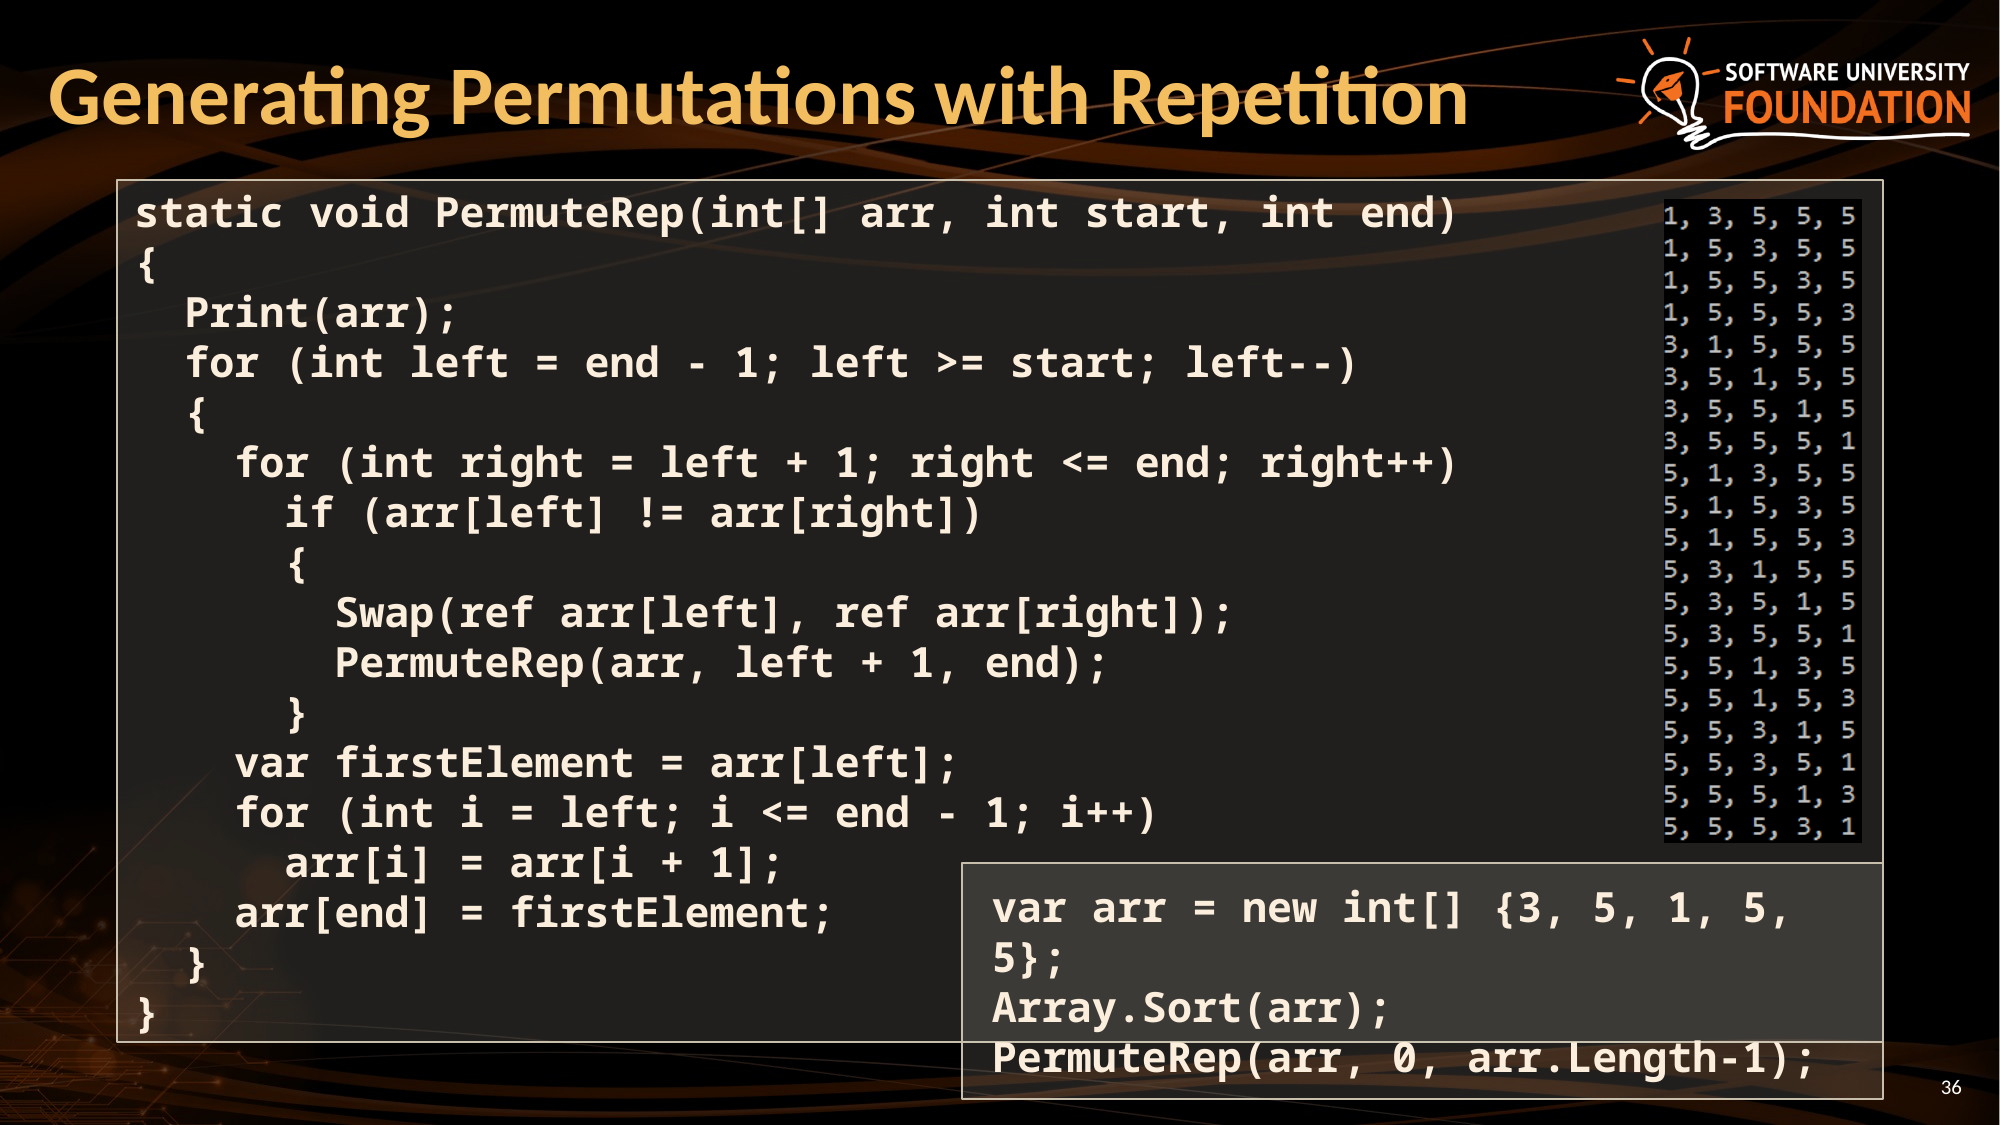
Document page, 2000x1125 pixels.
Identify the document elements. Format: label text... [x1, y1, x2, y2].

text_box [30, 6, 1602, 189]
text_box static void PermuteRep(int[] arr, int start, int end) { Print(arr); for (int left = end - 1; left >= start; left--) { for (int right = left + 1; right <= end; right++) if (arr[left] != arr[right]) { Swap(ref arr[left], ref arr[right]); PermuteRep(arr, left + 1, end); } var firstElement = arr[left]; for (int i = left; i <= end - 1; i++) arr[i] = arr[i + 1]; arr[end] = firstElement; } } [116, 180, 1883, 1043]
picture [0, 0, 2000, 1125]
text_box var arr = new int[] {3, 5, 1, 5, 5}; Array.Sort(arr); PermuteRep(arr, 0, arr.Length-1); [962, 863, 1883, 1099]
slide_number 36 [1897, 1070, 1968, 1103]
